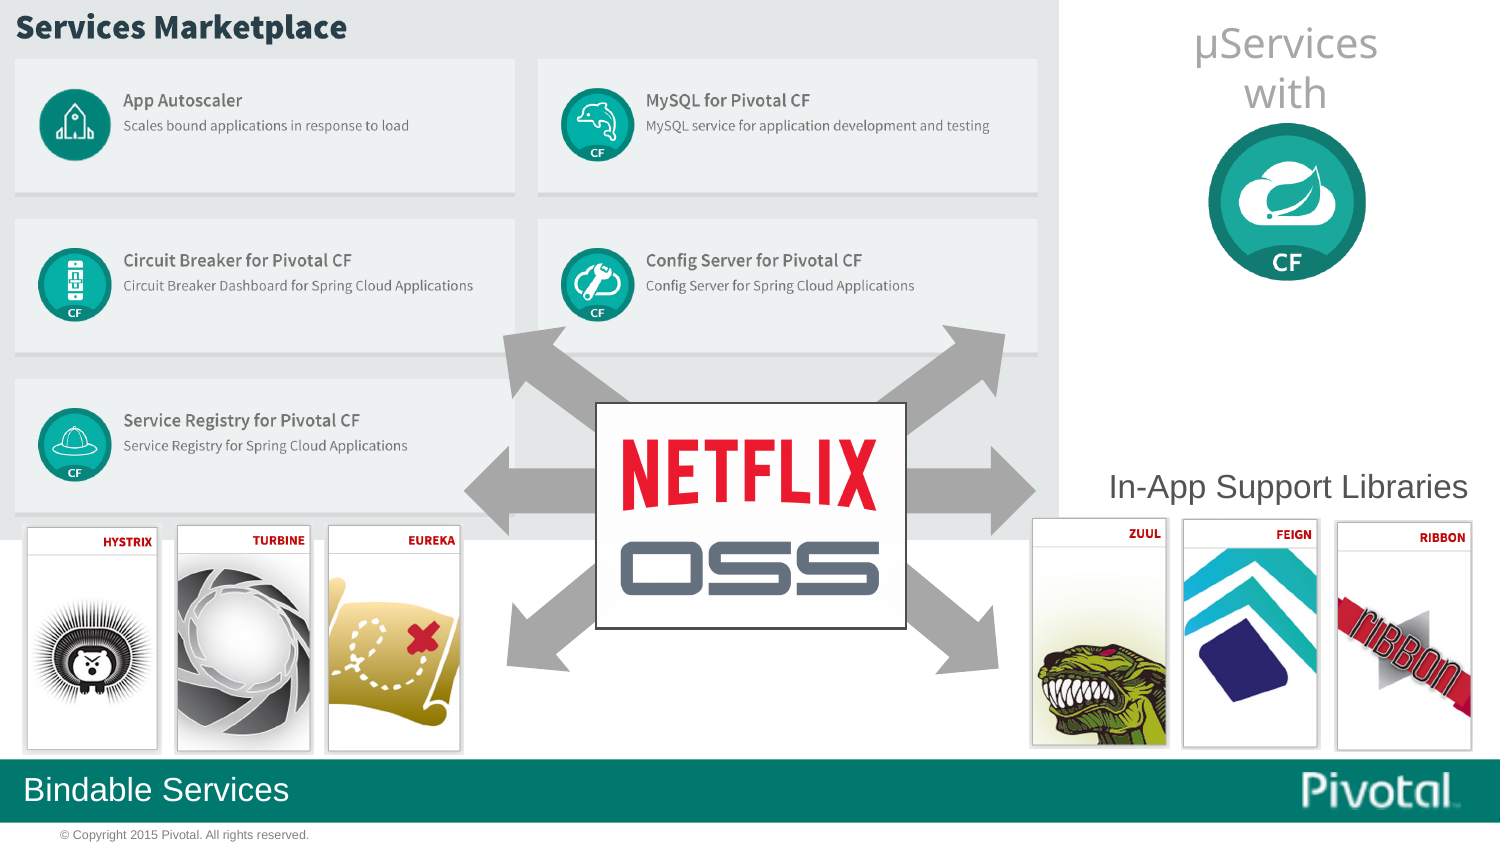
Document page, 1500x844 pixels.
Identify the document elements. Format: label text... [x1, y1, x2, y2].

text_box In-App Support Libraries [1093, 458, 1484, 513]
text_box μServices with [1083, 9, 1489, 125]
picture [1208, 123, 1366, 281]
picture [1302, 772, 1461, 810]
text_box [463, 331, 1037, 669]
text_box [21, 523, 465, 755]
text_box Bindable Services [8, 761, 306, 816]
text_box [1029, 517, 1473, 752]
picture [0, 0, 1059, 540]
